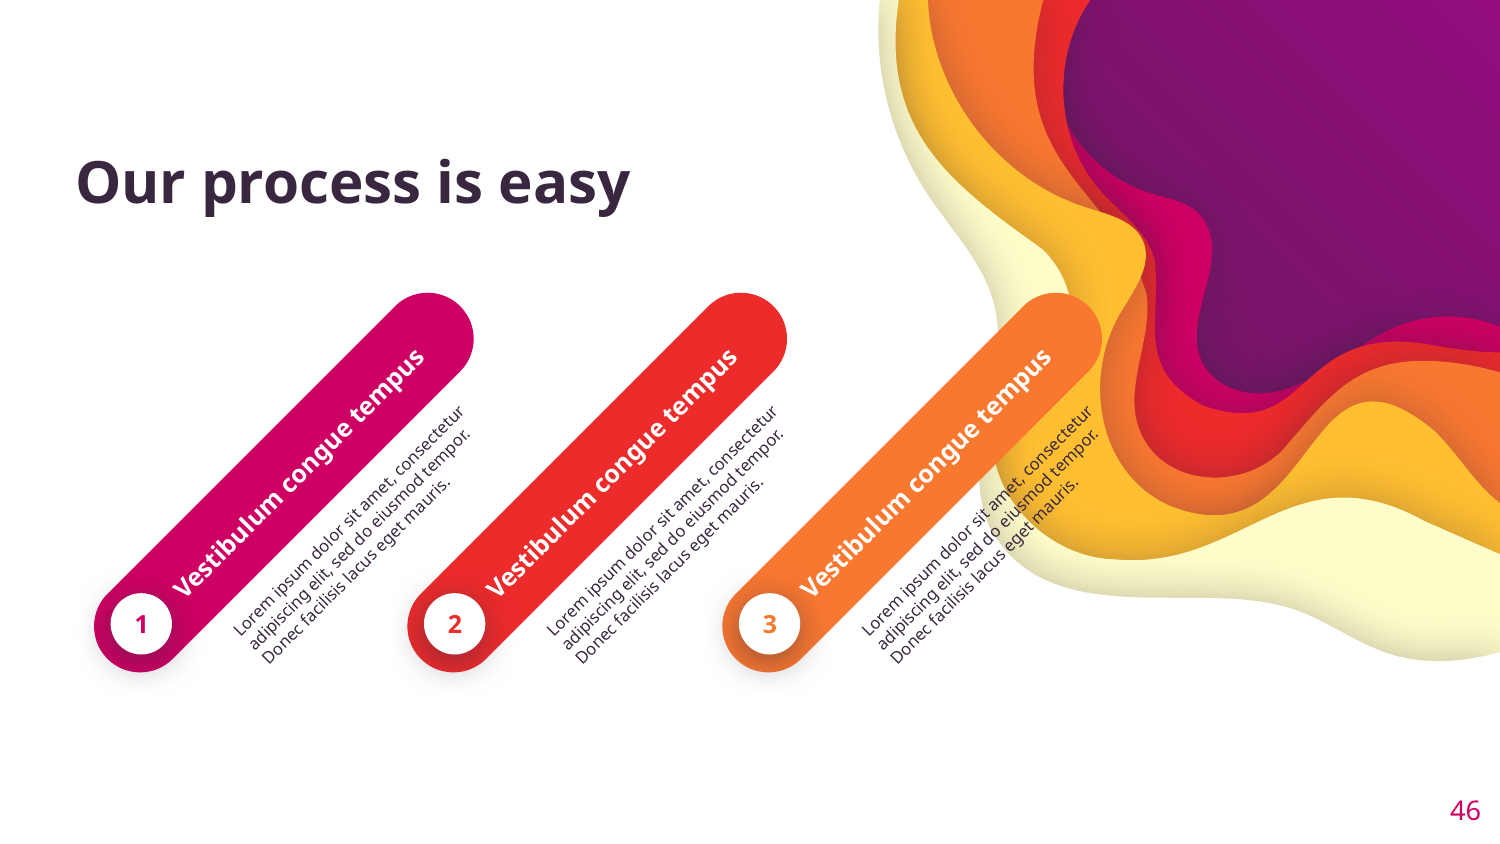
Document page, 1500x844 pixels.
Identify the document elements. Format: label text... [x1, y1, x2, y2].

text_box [703, 273, 1151, 692]
title Our process is easy [75, 97, 931, 215]
slide_number 46 [1391, 779, 1482, 844]
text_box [388, 273, 702, 692]
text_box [74, 273, 387, 692]
